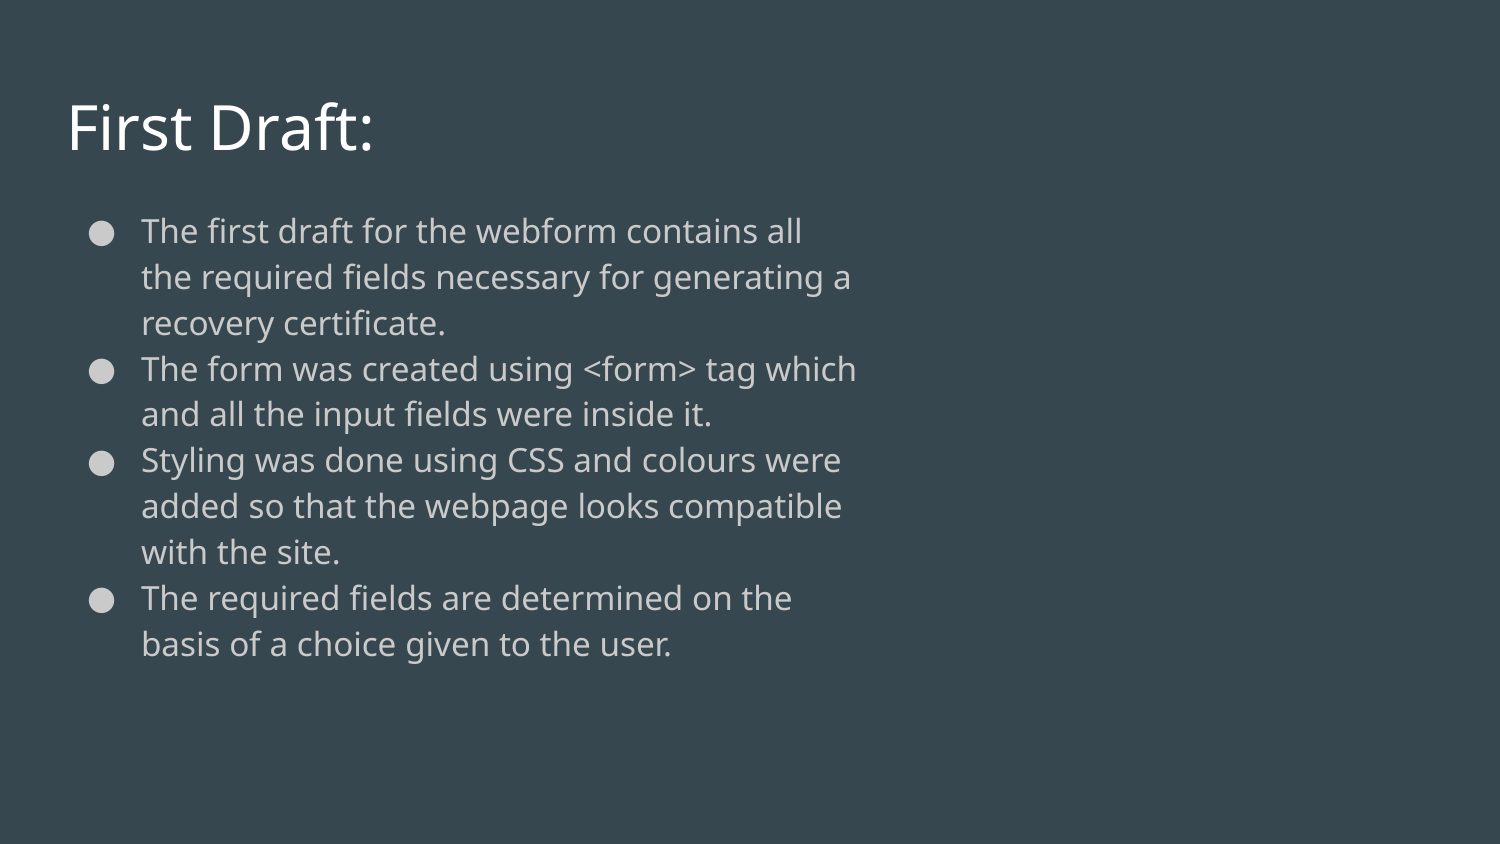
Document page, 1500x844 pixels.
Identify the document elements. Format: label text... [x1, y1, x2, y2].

list The first draft for the webform contains all the required fields necessary for generating a recovery certificate. The form was created using <form> tag which and all the input fields were inside it. Styling was done using CSS and colours were added so that the webpage looks compatible with the site. The required fields are determined on the basis of a choice given to the user. [51, 189, 875, 679]
title First Draft: [51, 72, 1449, 167]
